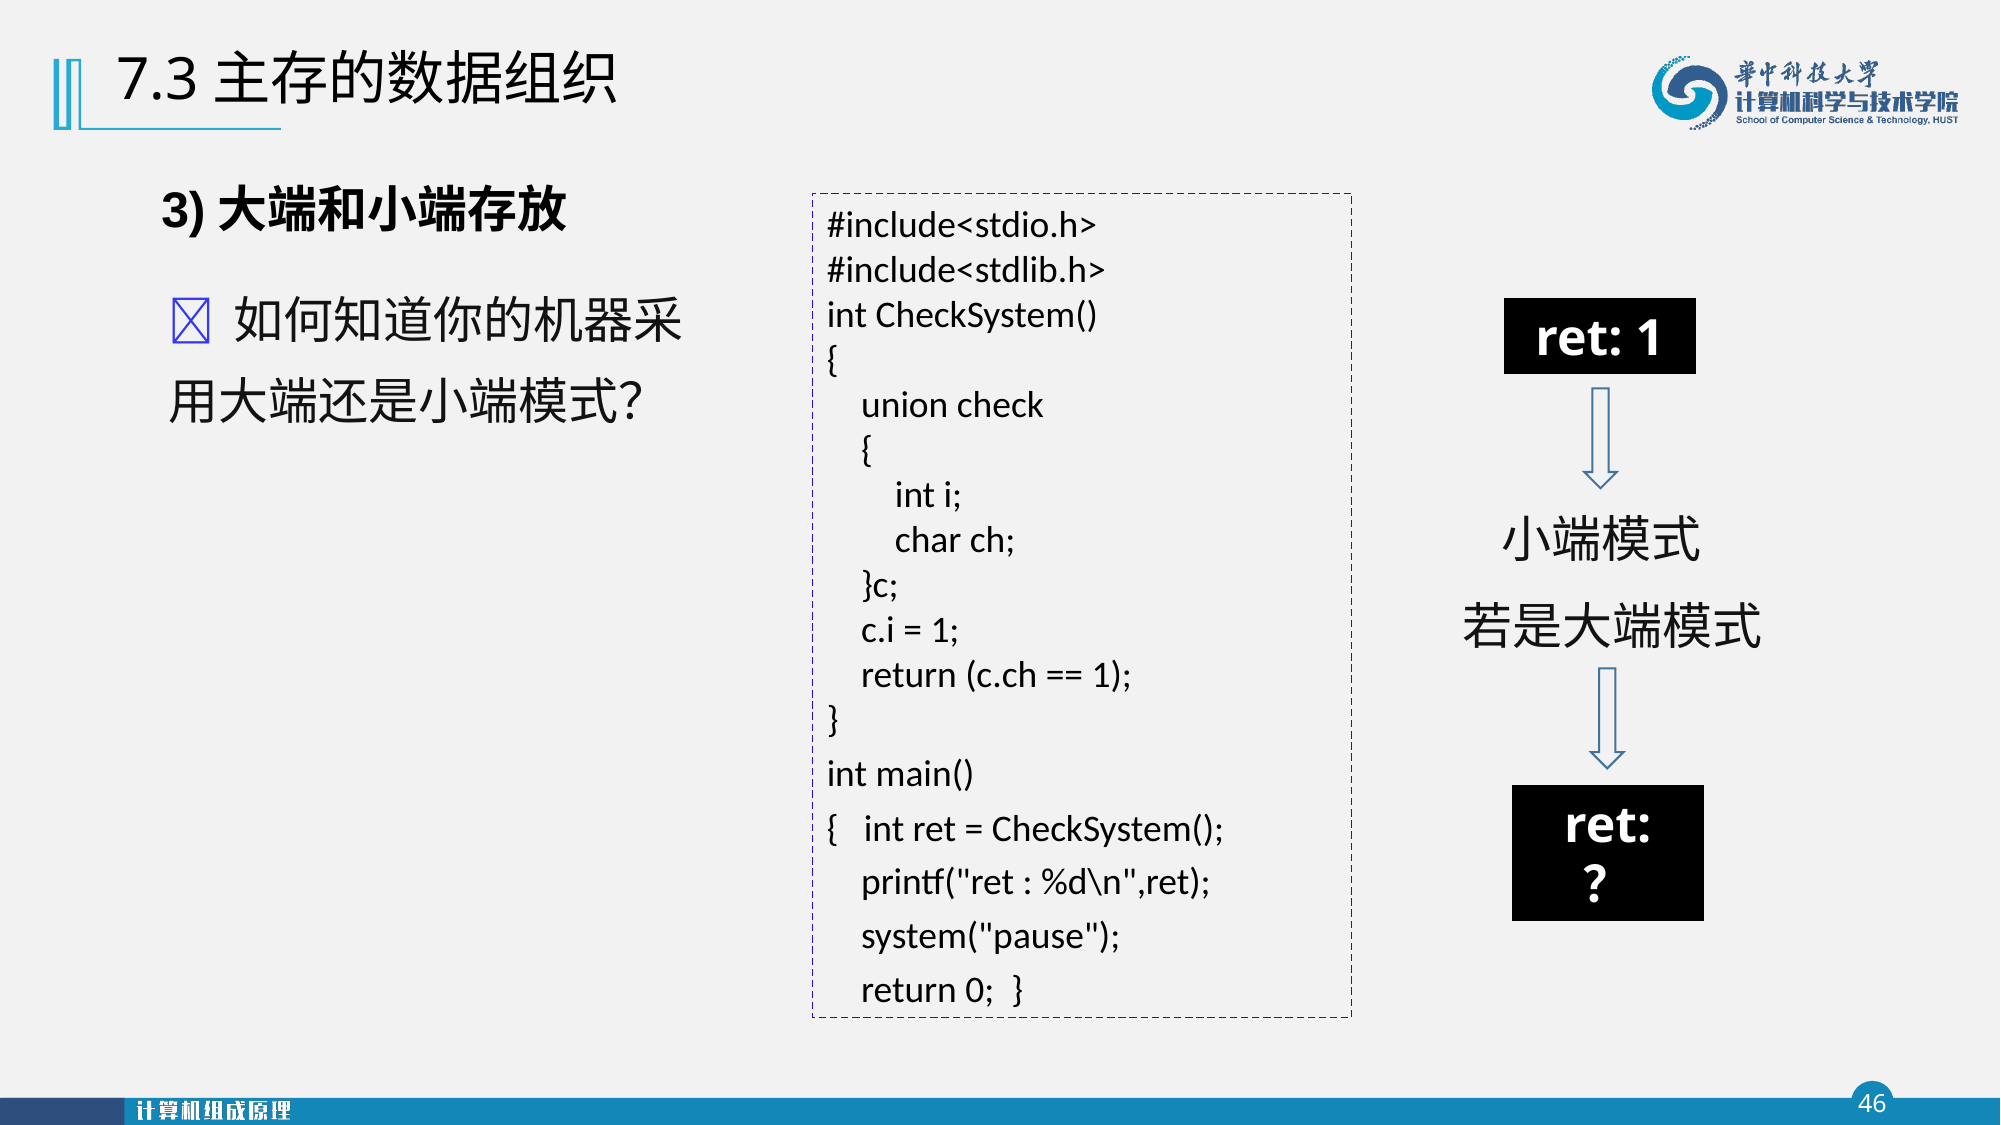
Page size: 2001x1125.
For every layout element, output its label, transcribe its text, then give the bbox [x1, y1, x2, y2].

text_box 3)大端和小端存放 [146, 148, 1624, 245]
picture [1652, 56, 1678, 81]
text_box [1581, 387, 1620, 490]
text_box ret: 1 [1504, 298, 1696, 374]
text_box [1588, 667, 1626, 770]
text_box 7.3主存的数据组织 [101, 29, 1352, 132]
text_box #include<stdio.h> #include<stdlib.h> int CheckSystem() { union check { int i; char ch; }c; c.i = 1; return (c.ch == 1); } int main() { int ret = CheckSystem(); printf("ret : %d\n",ret); system("pause"); return 0; } [812, 193, 1352, 1018]
text_box 若是大端模式 [1447, 587, 1807, 663]
text_box  如何知道你的机器采用大端还是小端模式？ [153, 260, 711, 438]
picture [1652, 56, 1958, 130]
text_box 小端模式 [1486, 499, 1748, 575]
text_box ret: ？ [1512, 785, 1704, 921]
